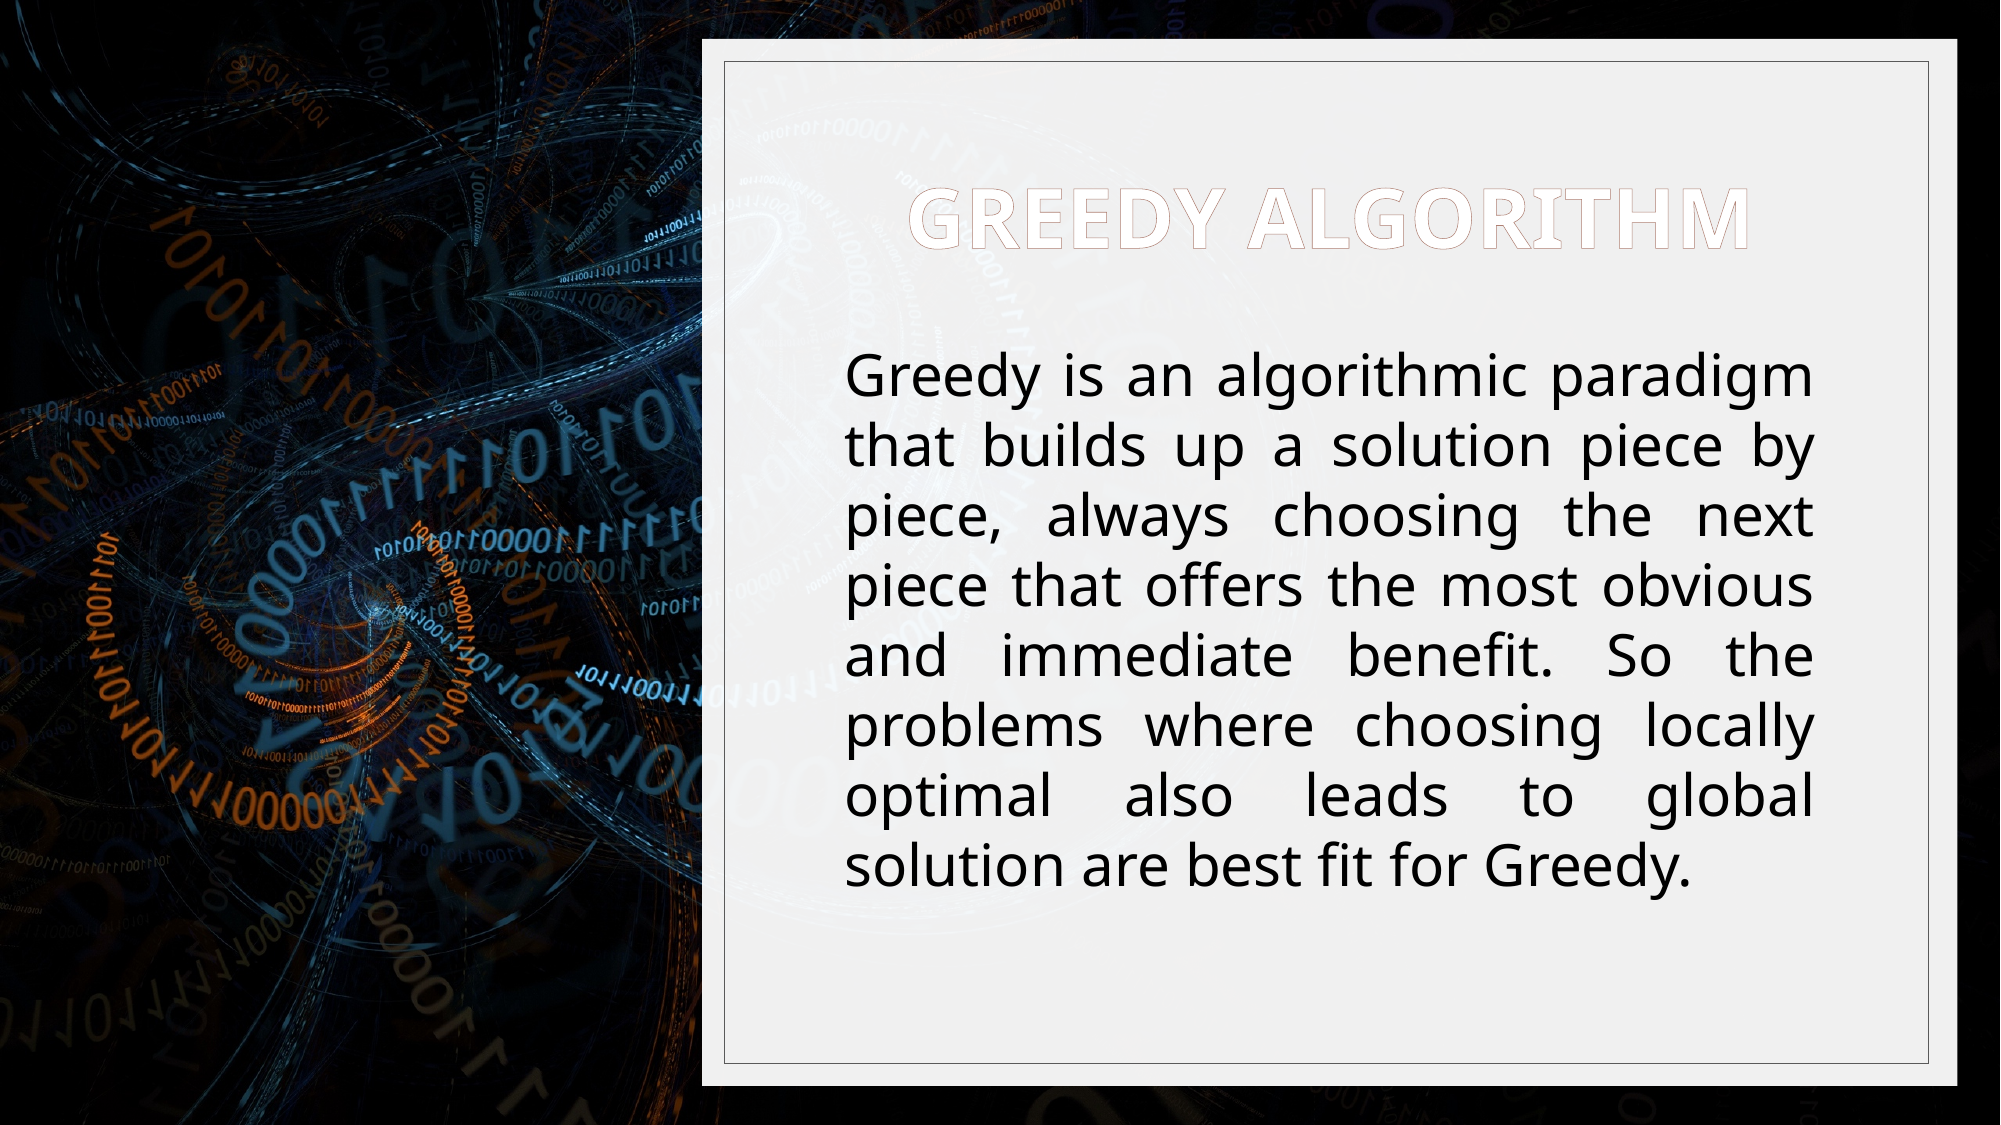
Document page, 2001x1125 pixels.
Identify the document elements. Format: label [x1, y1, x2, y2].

list [0, 0, 2000, 1125]
